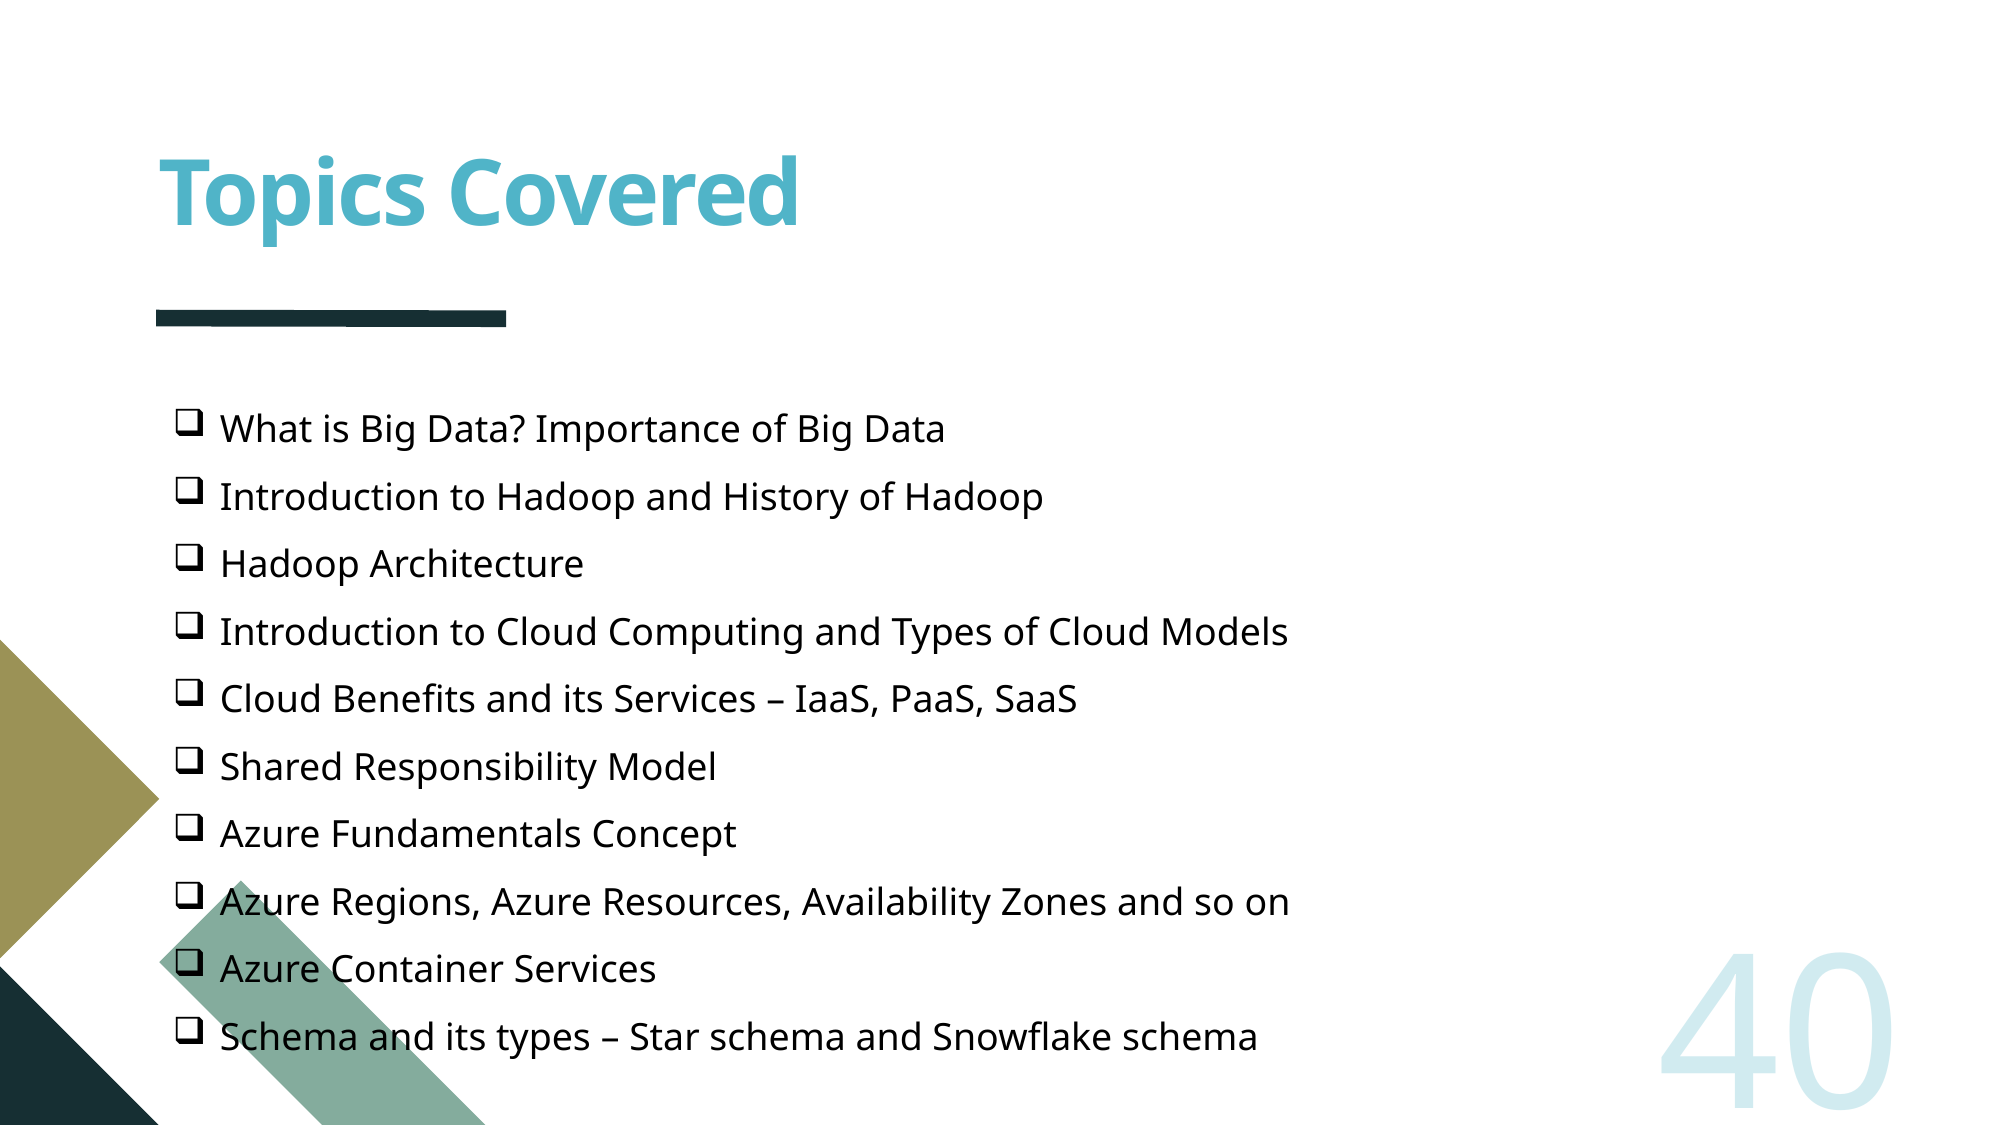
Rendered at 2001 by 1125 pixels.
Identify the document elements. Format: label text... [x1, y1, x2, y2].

slide_number 40 [1437, 963, 1918, 1125]
text_box What is Big Data? Importance of Big Data Introduction to Hadoop and History of Hadoop Hadoop Architecture Introduction to Cloud Computing and Types of Cloud Models Cloud Benefits and its Services – IaaS, PaaS, SaaS Shared Responsibility Model Azure Fundamentals Concept Azure Regions, Azure Resources, Availability Zones and so on Azure Container Services Schema and its types – Star schema and Snowflake schema [158, 375, 1873, 1093]
title Topics Covered [158, 144, 969, 245]
